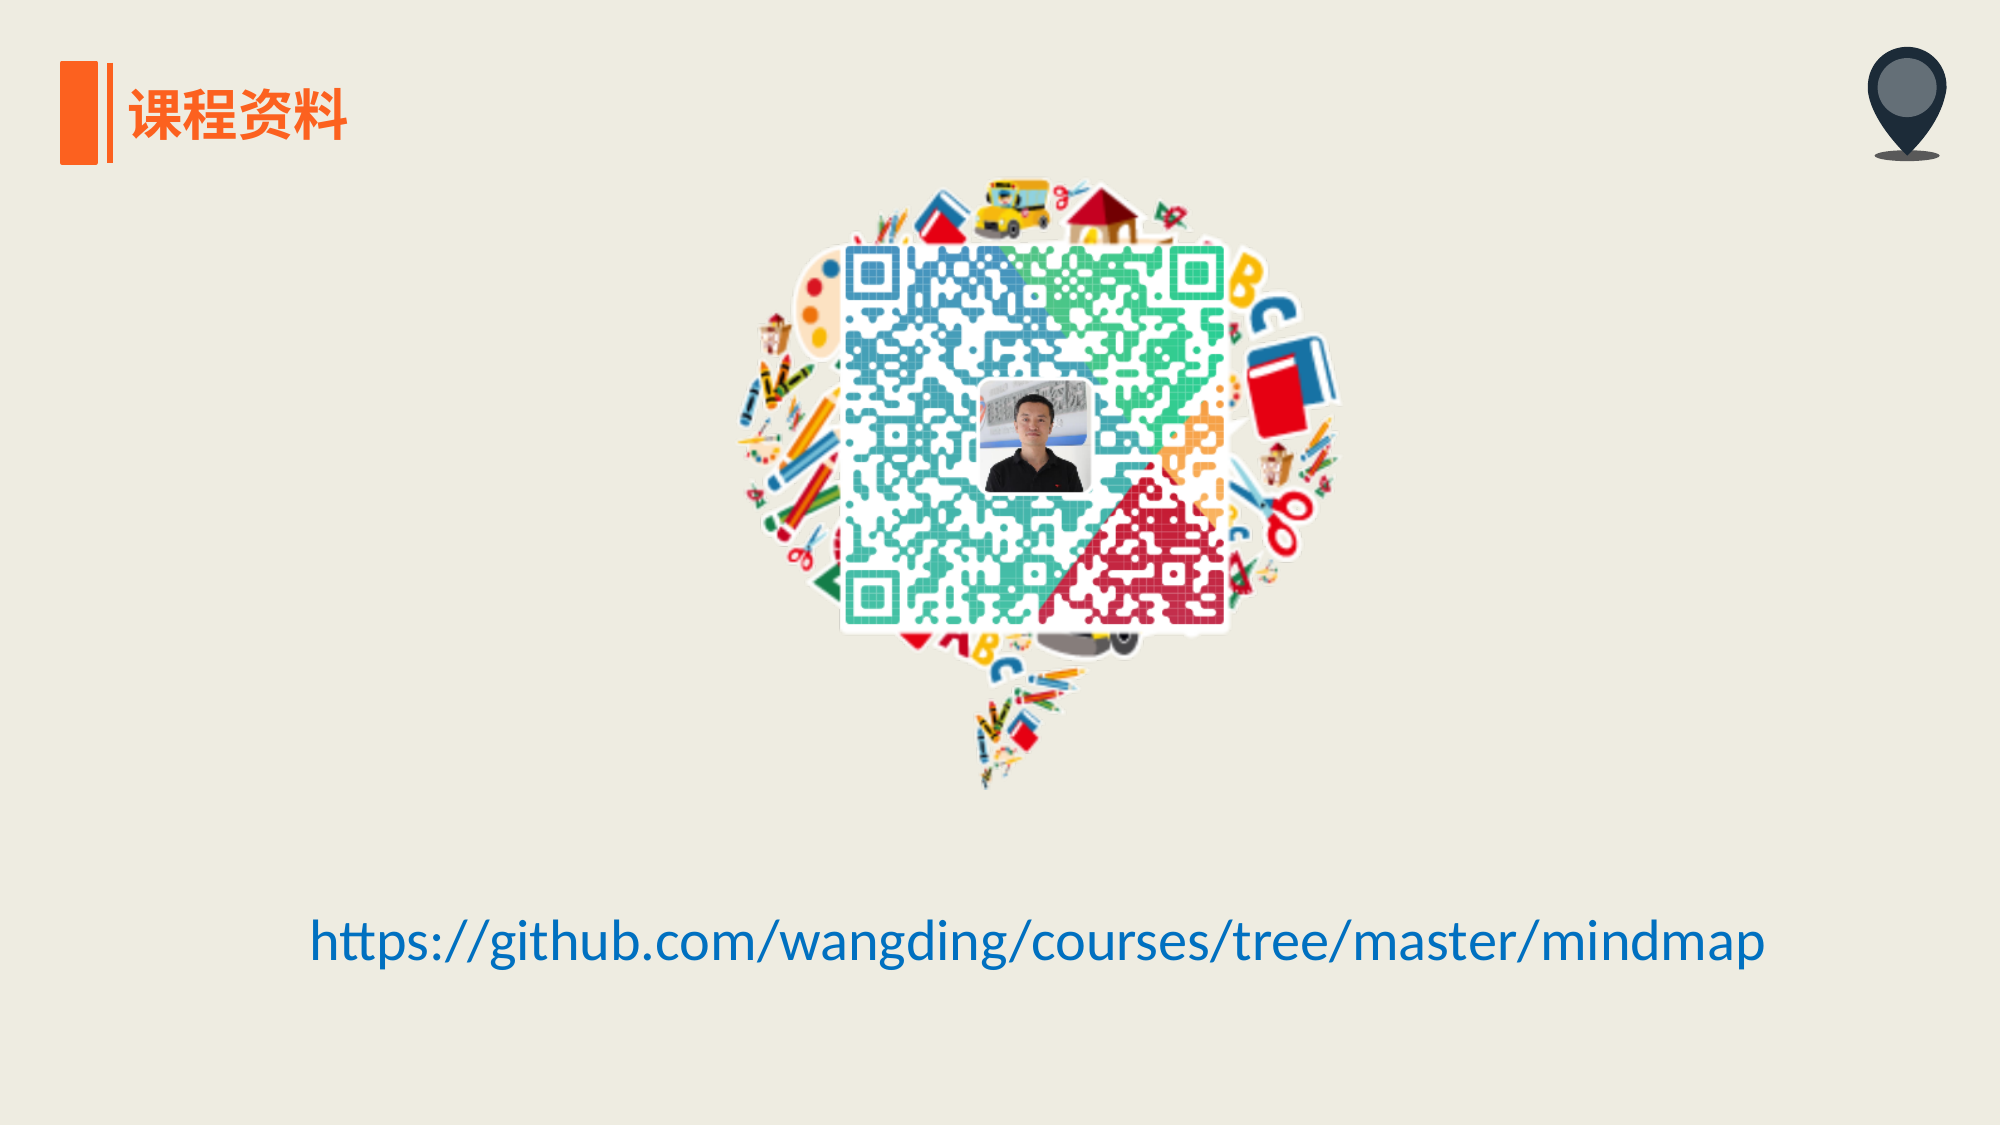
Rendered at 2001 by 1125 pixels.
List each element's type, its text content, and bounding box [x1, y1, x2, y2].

text_box https://github.com/wangding/courses/tree/master/mindmap [294, 894, 1781, 980]
text_box 课程资料 [115, 72, 577, 154]
picture [724, 162, 1352, 790]
text_box [60, 61, 98, 165]
